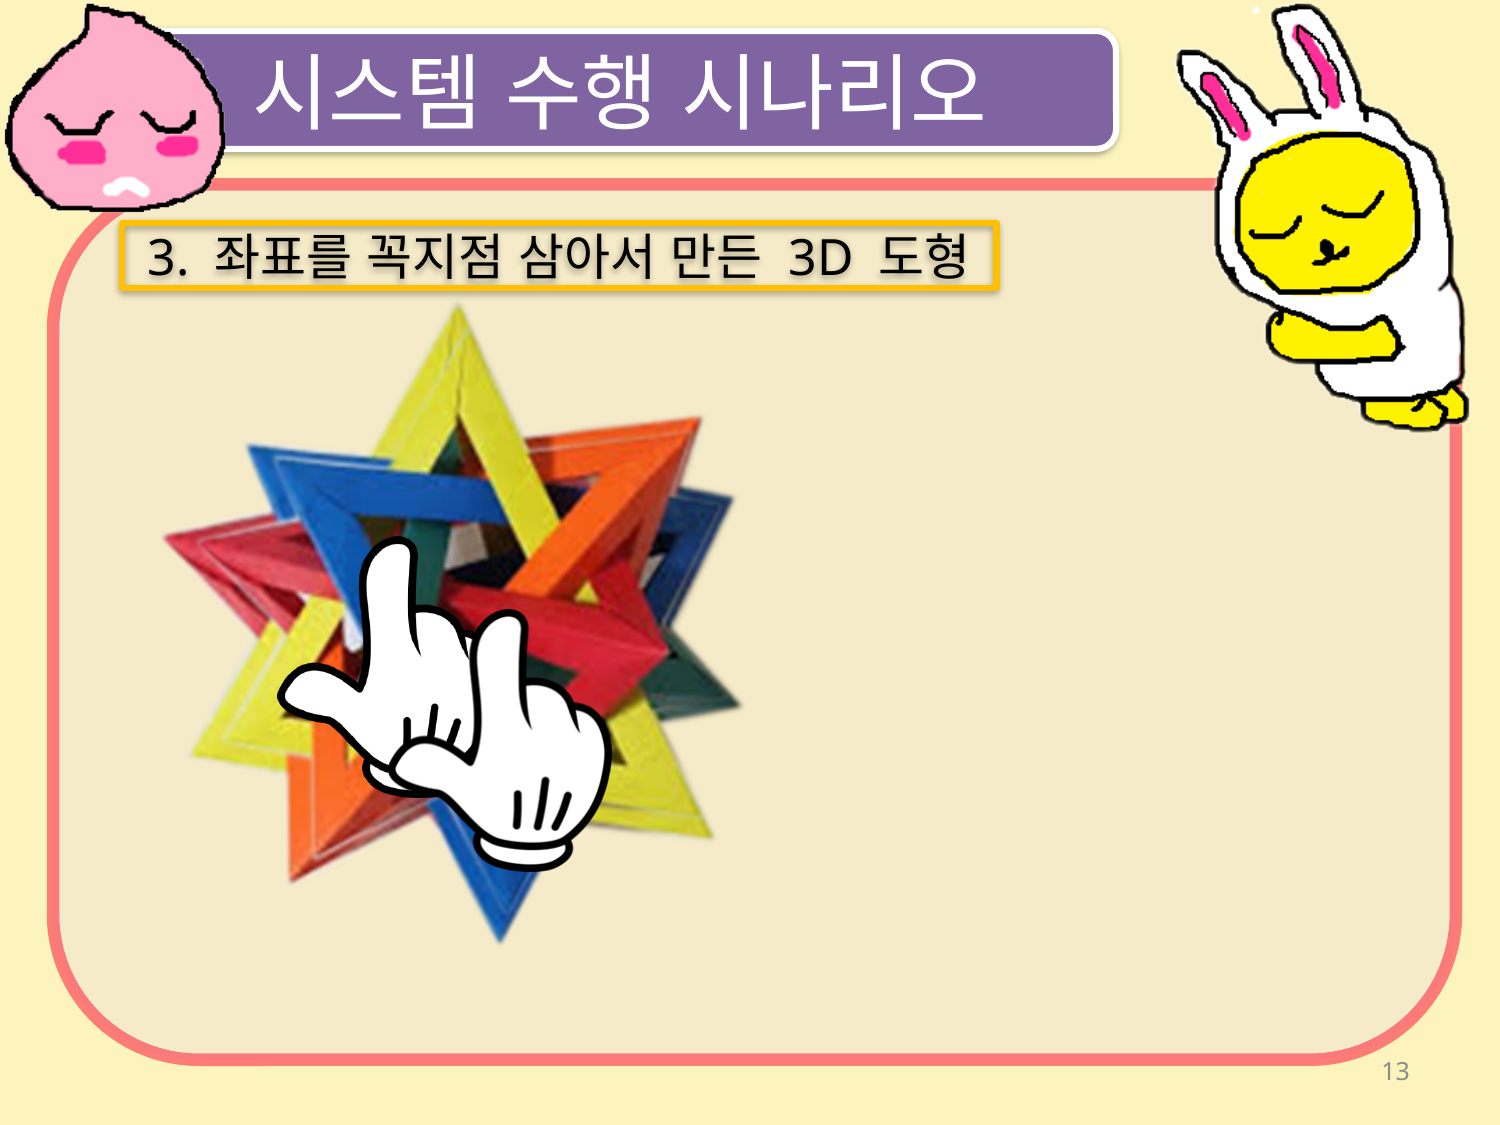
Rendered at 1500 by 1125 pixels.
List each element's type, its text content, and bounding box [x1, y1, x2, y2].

text_box [50, 182, 1459, 1062]
text_box 3. 좌표를 꼭지점 삼아서 만든 3D 도형 [122, 222, 997, 289]
picture [1139, 0, 1500, 451]
picture [0, 0, 251, 236]
picture [130, 255, 807, 973]
slide_number 13 [1074, 1042, 1425, 1103]
text_box 시스템 수행 시나리오 [257, 27, 1120, 153]
